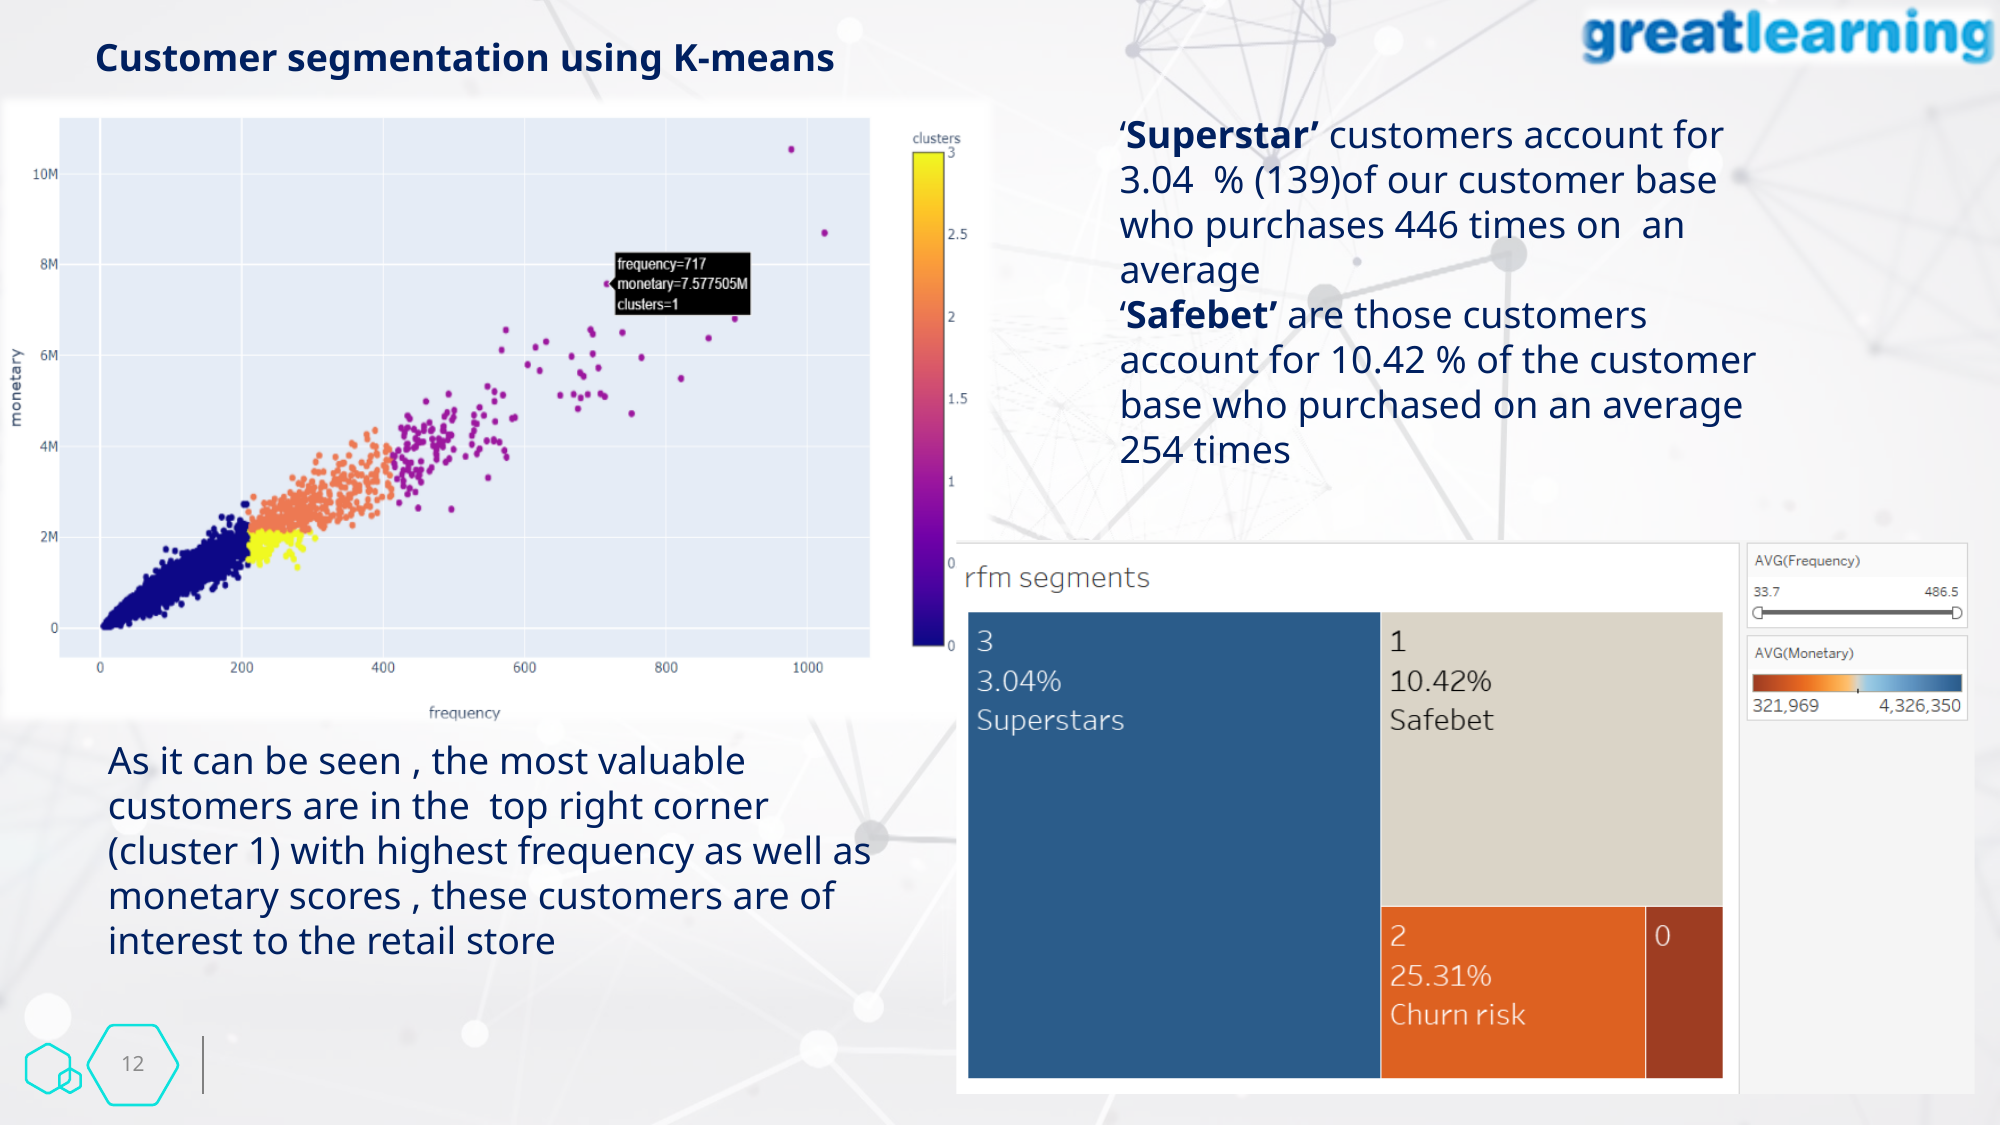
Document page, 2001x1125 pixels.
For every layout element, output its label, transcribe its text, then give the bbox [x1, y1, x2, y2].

text_box Customer segmentation using K-means [80, 26, 884, 87]
text_box ‘Superstar’ customers account for 3.04 % (139)of our customer base who purchases 446 times on an average ‘Safebet’ are those customers account for 10.42 % of the customer base who purchased on an average 254 times [1104, 103, 1799, 478]
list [0, 90, 1000, 727]
picture [1576, 0, 2000, 73]
slide_number 12 [93, 1035, 173, 1096]
picture [956, 540, 1975, 1094]
text_box As it can be seen , the most valuable customers are in the top right corner (cluster 1) with highest frequency as well as monetary scores , these customers are of interest to the retail store [93, 729, 902, 970]
